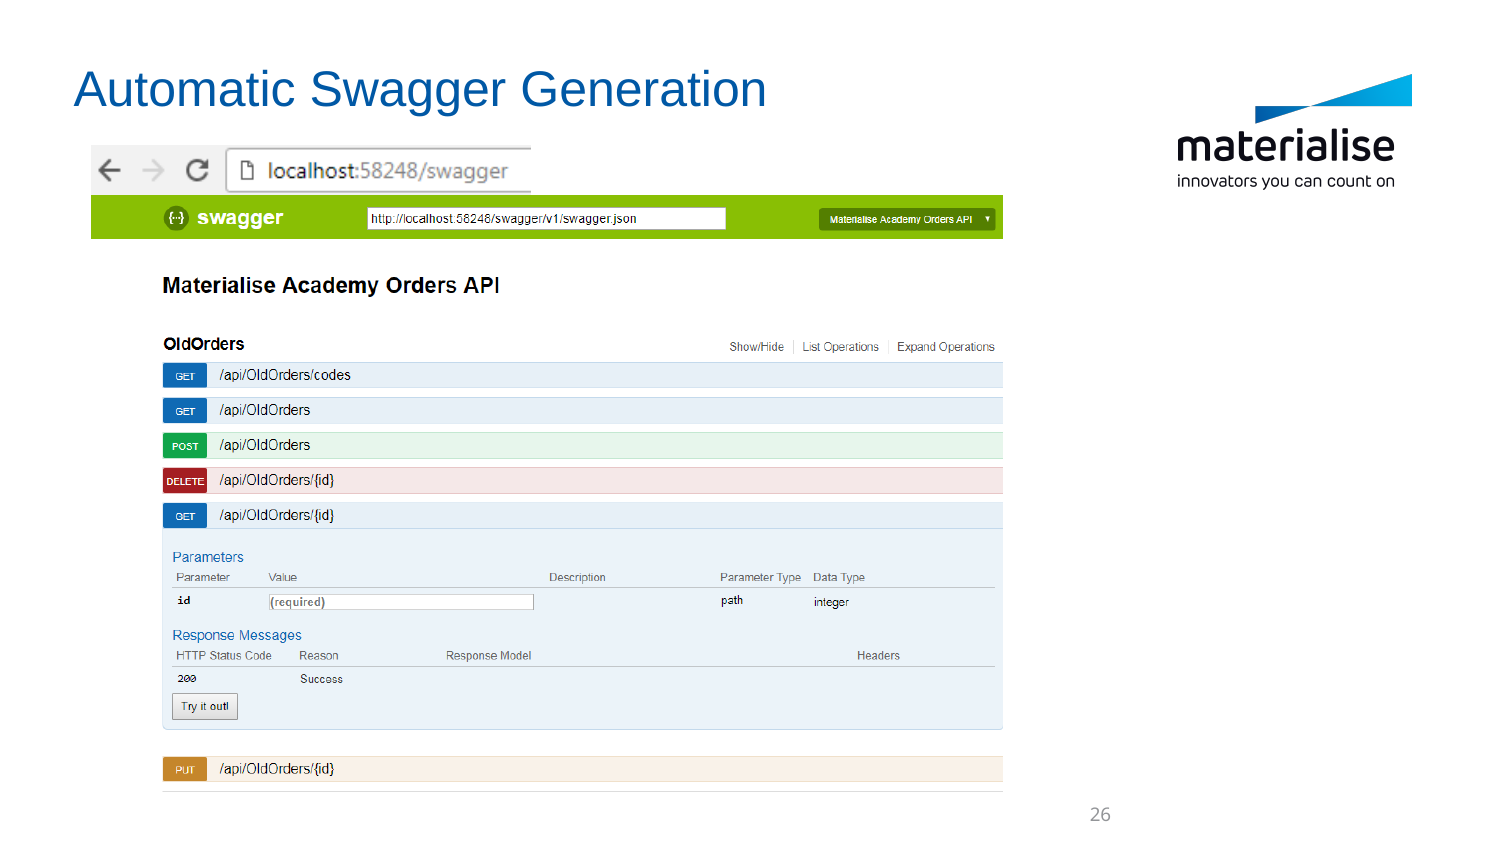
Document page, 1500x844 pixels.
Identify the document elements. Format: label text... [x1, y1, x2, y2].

slide_number 26 [1074, 794, 1425, 844]
title Automatic Swagger Generation [58, 47, 1164, 126]
picture [1178, 74, 1412, 190]
picture [90, 145, 1004, 796]
